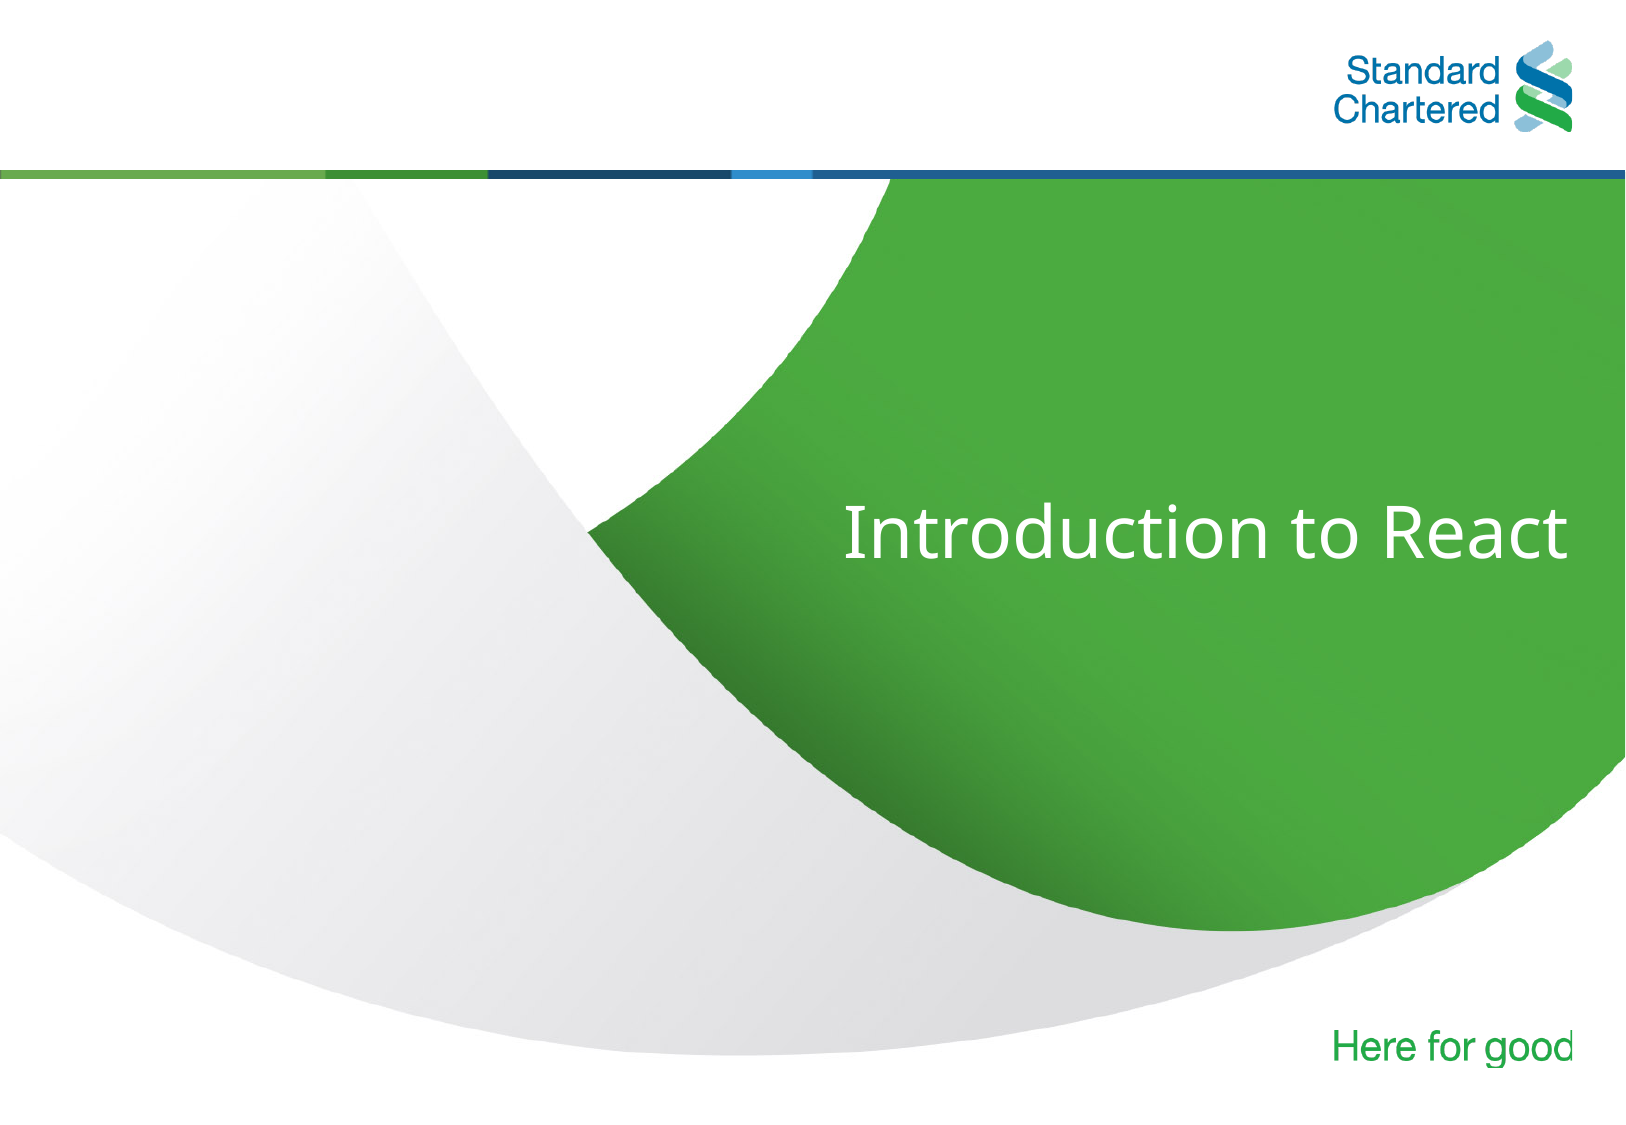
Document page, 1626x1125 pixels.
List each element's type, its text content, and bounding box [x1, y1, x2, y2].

picture [0, 2, 1626, 1123]
title Introduction to React [697, 329, 1570, 575]
